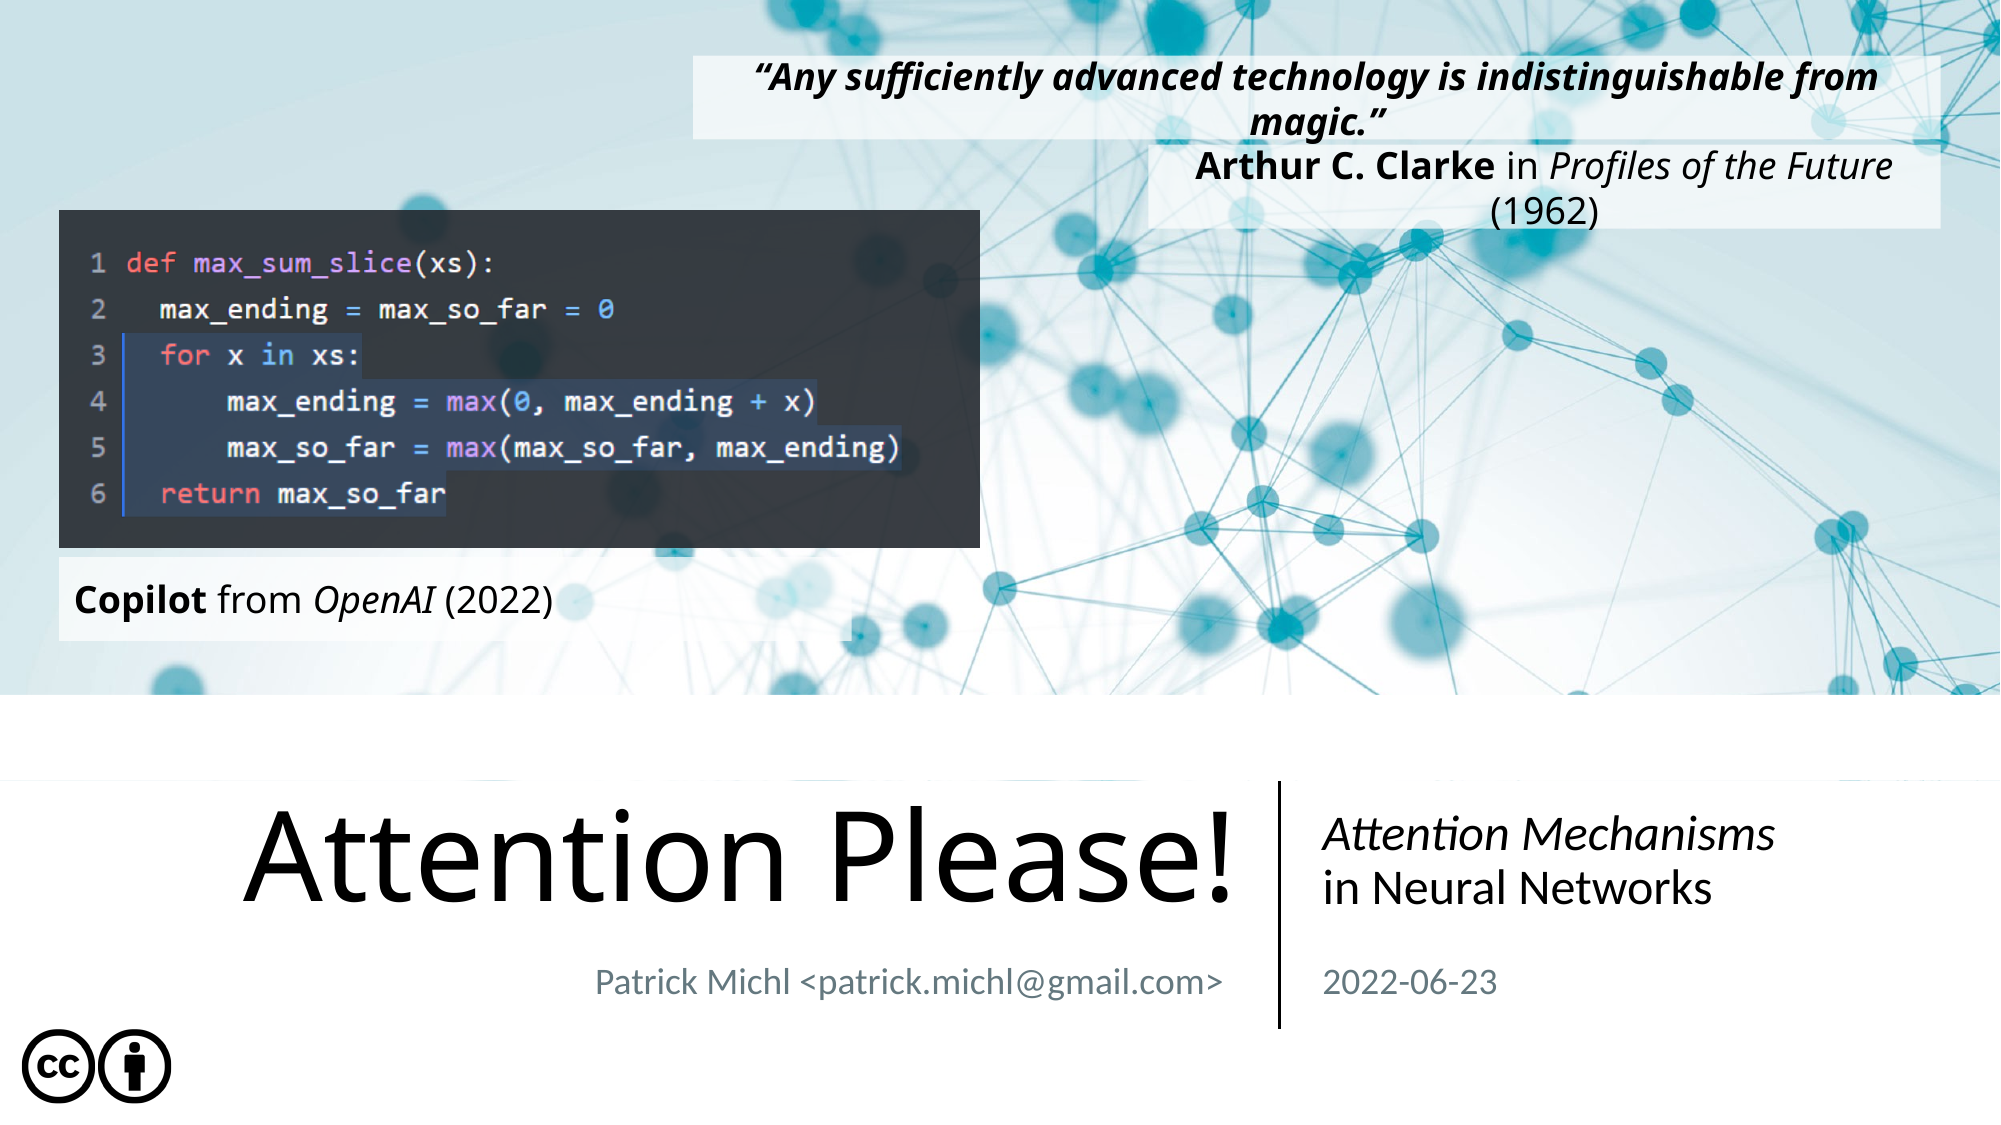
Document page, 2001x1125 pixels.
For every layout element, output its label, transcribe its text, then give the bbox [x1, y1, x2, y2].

subtitle Attention Mechanisms in Neural Networks [1307, 782, 1843, 949]
picture [0, 0, 2000, 781]
text_box 2022-06-23 [1307, 949, 1912, 1010]
text_box [0, 782, 2000, 1125]
picture [20, 1027, 172, 1105]
text_box Patrick Michl <patrick.michl@gmail.com> [341, 949, 1239, 1010]
title Attention Please! [137, 782, 1254, 1004]
